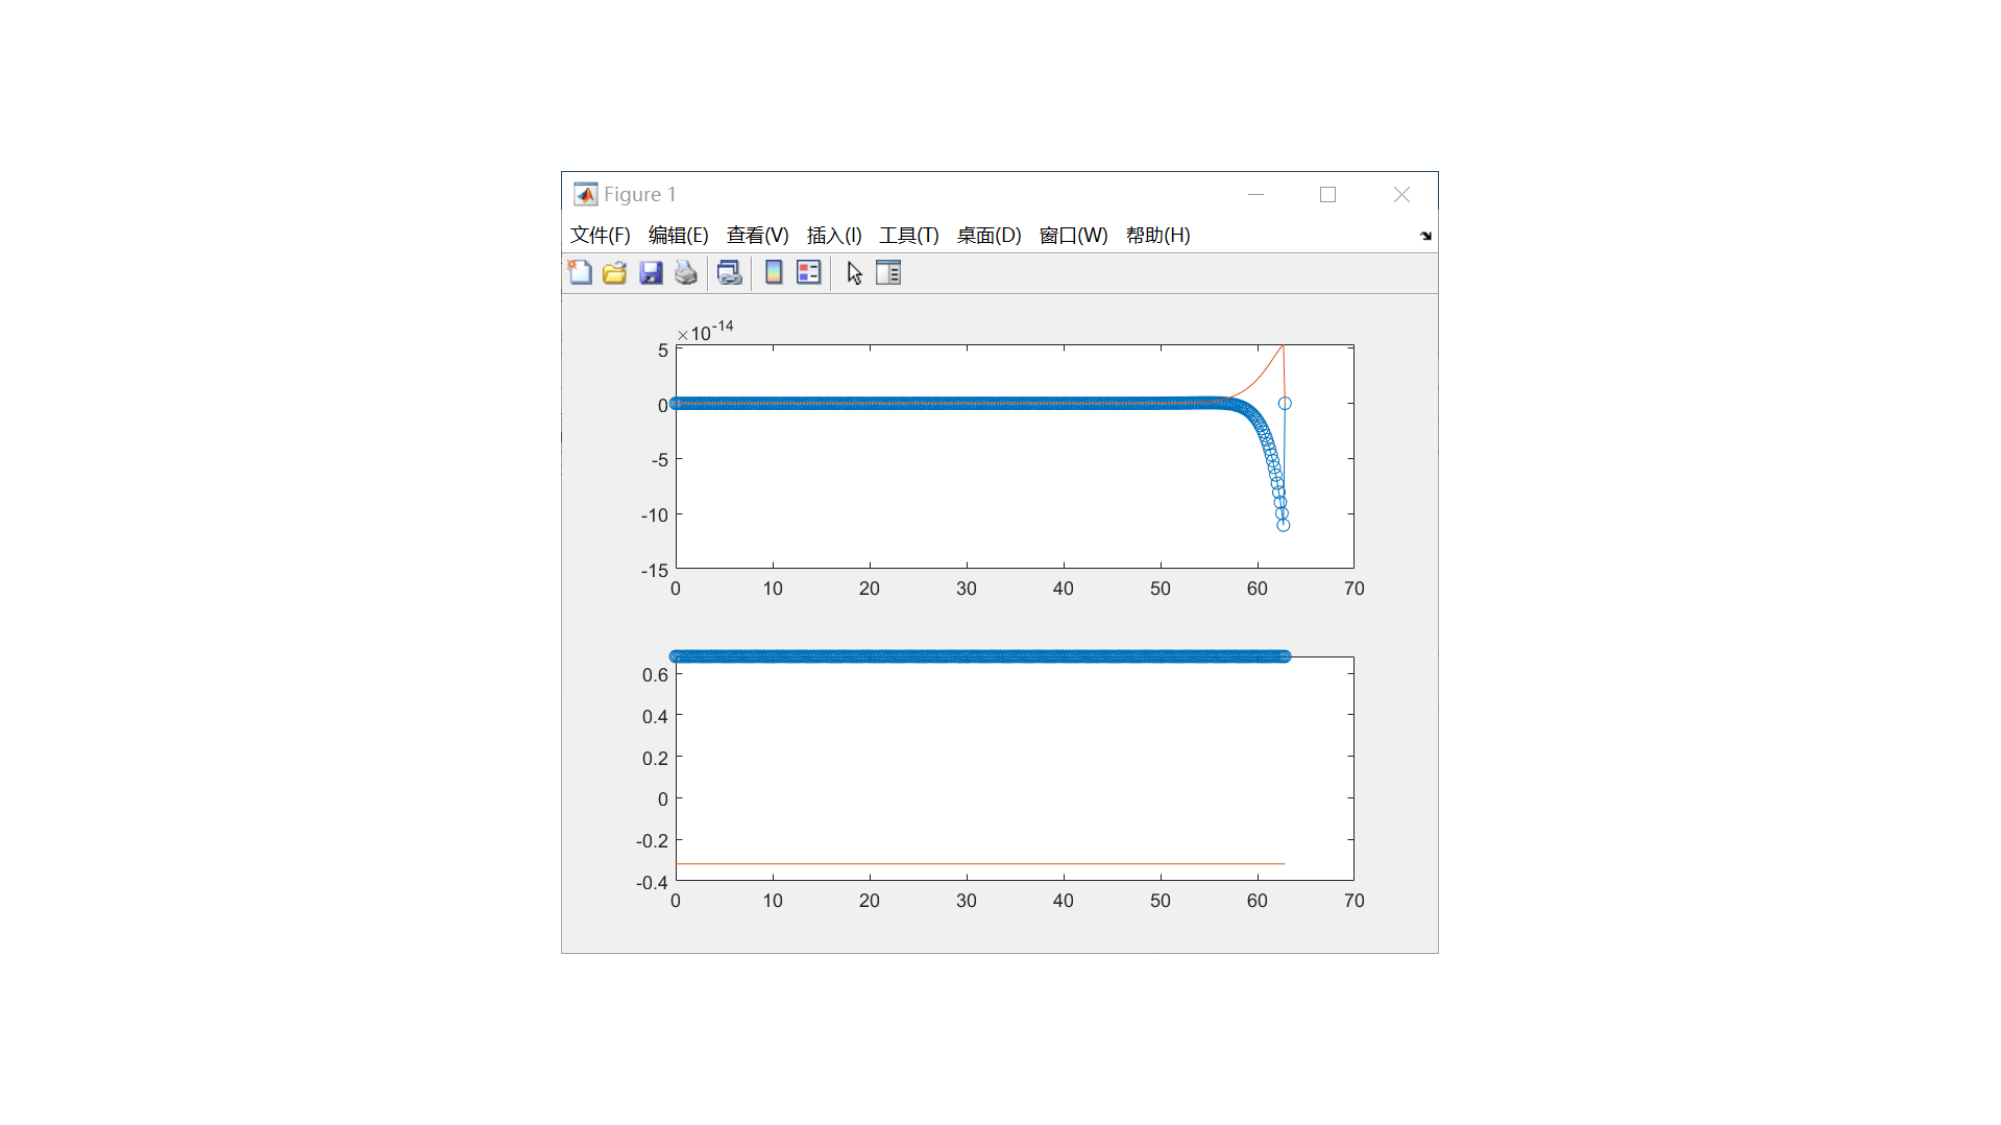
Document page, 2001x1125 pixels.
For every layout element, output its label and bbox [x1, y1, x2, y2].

picture [561, 171, 1439, 954]
